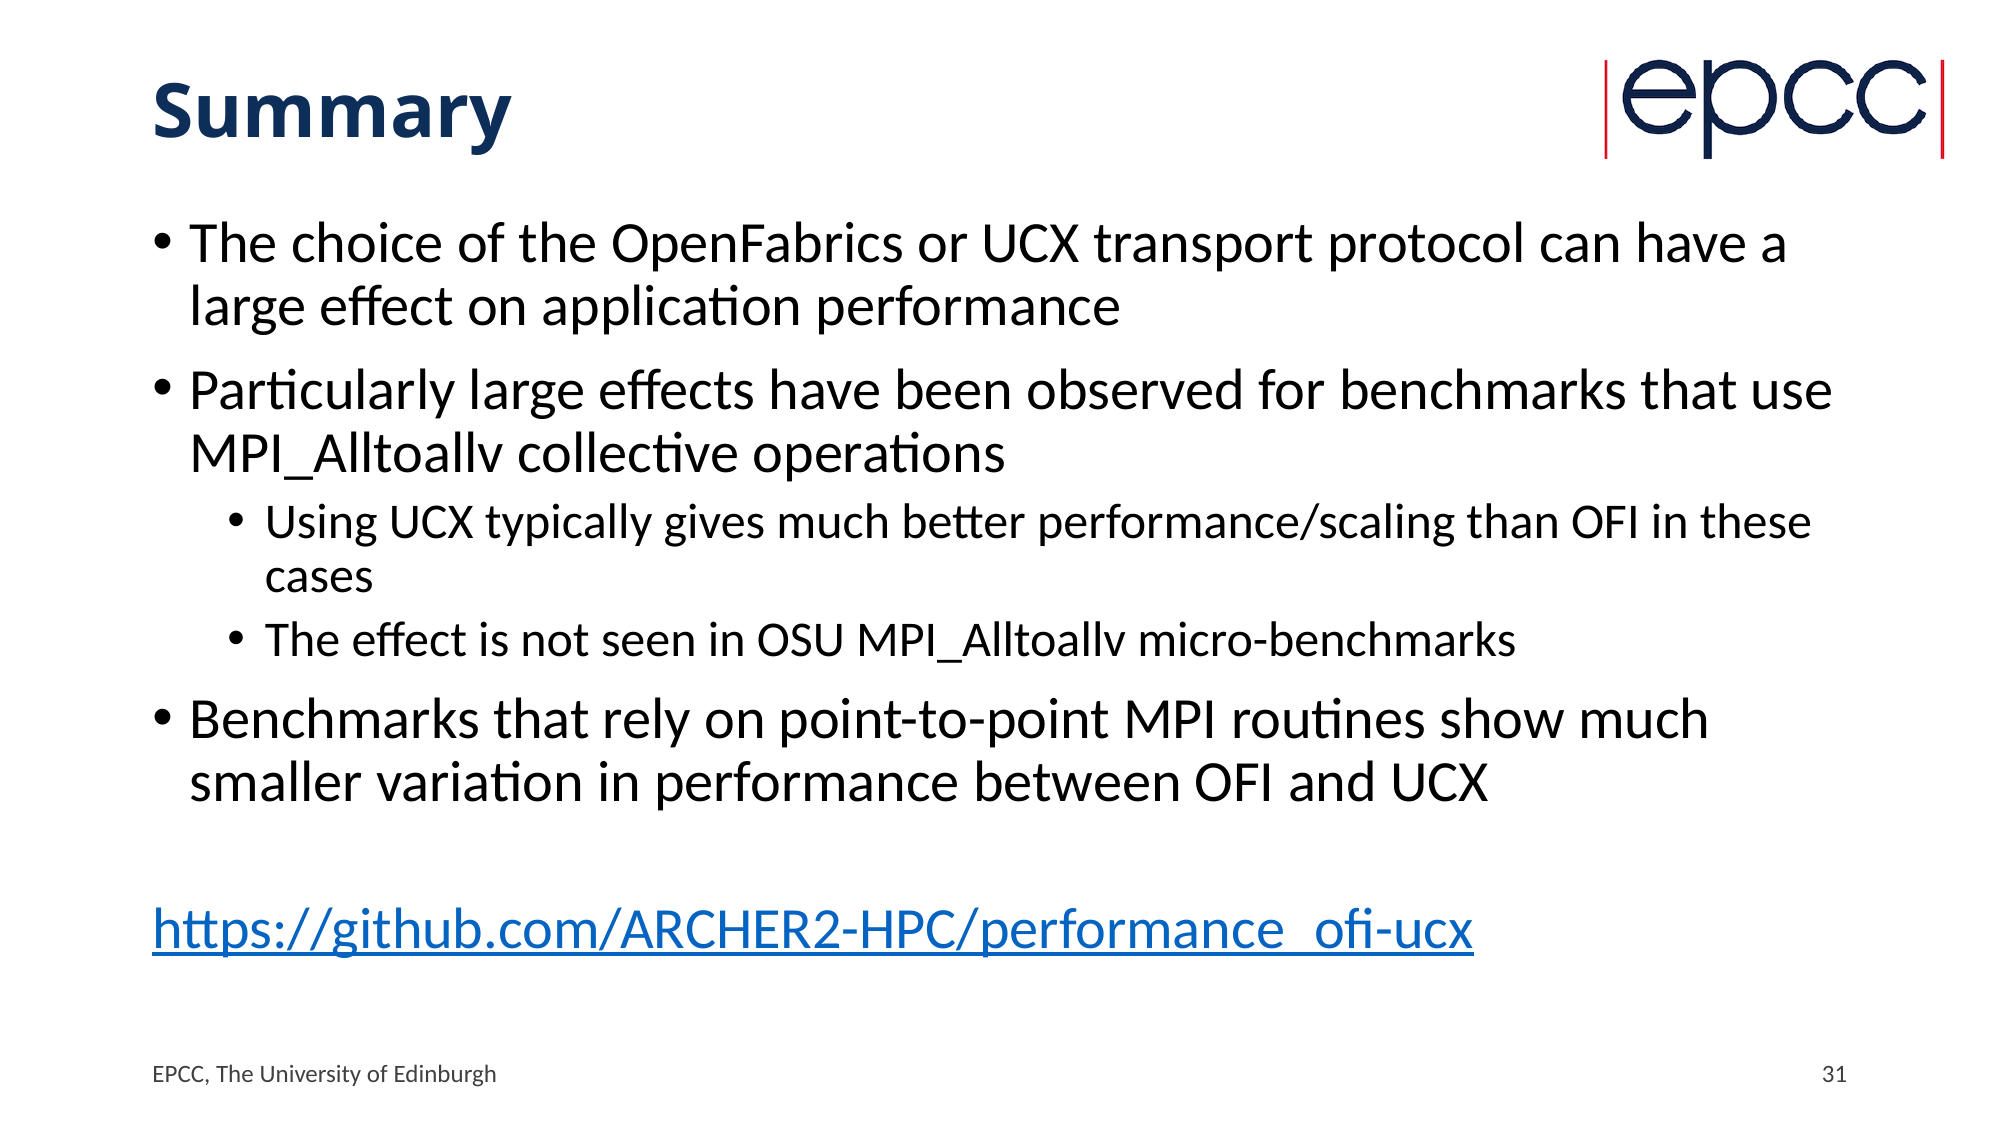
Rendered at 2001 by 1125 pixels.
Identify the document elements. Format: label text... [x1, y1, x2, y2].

title Summary [137, 59, 1863, 168]
list The choice of the OpenFabrics or UCX transport protocol can have a large effect on application performance Particularly large effects have been observed for benchmarks that use MPI_Alltoallv collective operations Using UCX typically gives much better performance/scaling than OFI in these cases The effect is not seen in OSU MPI_Alltoallv micro-benchmarks Benchmarks that rely on point-to-point MPI routines show much smaller variation in performance between OFI and UCX https://github.com/ARCHER2-HPC/performance_ofi-ucx [137, 204, 1863, 1014]
footer EPCC, The University of Edinburgh [137, 1042, 813, 1103]
picture [1592, 49, 1954, 168]
slide_number 31 [1412, 1042, 1863, 1103]
